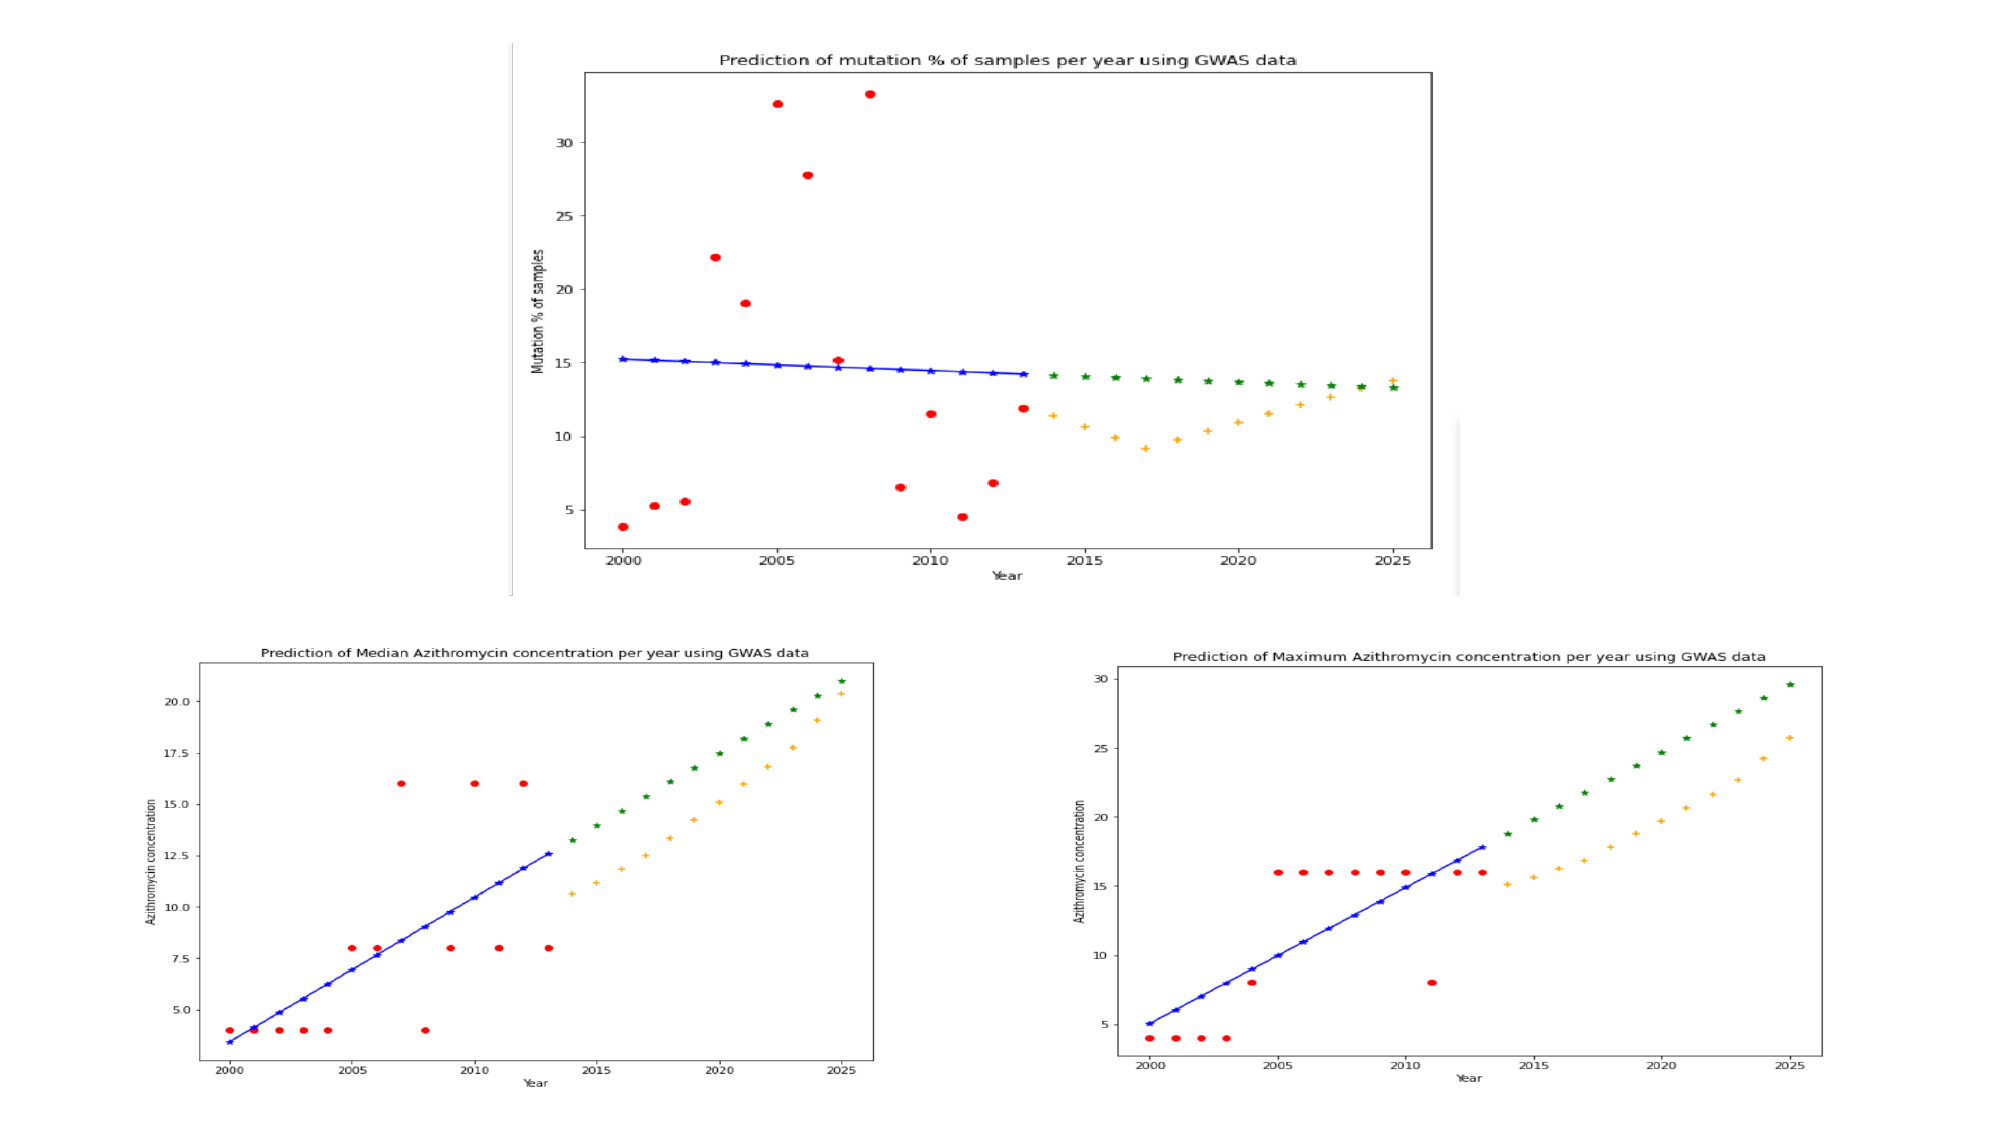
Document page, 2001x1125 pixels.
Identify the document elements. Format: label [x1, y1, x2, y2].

picture [508, 43, 1460, 597]
picture [1057, 644, 1896, 1101]
picture [140, 644, 952, 1101]
